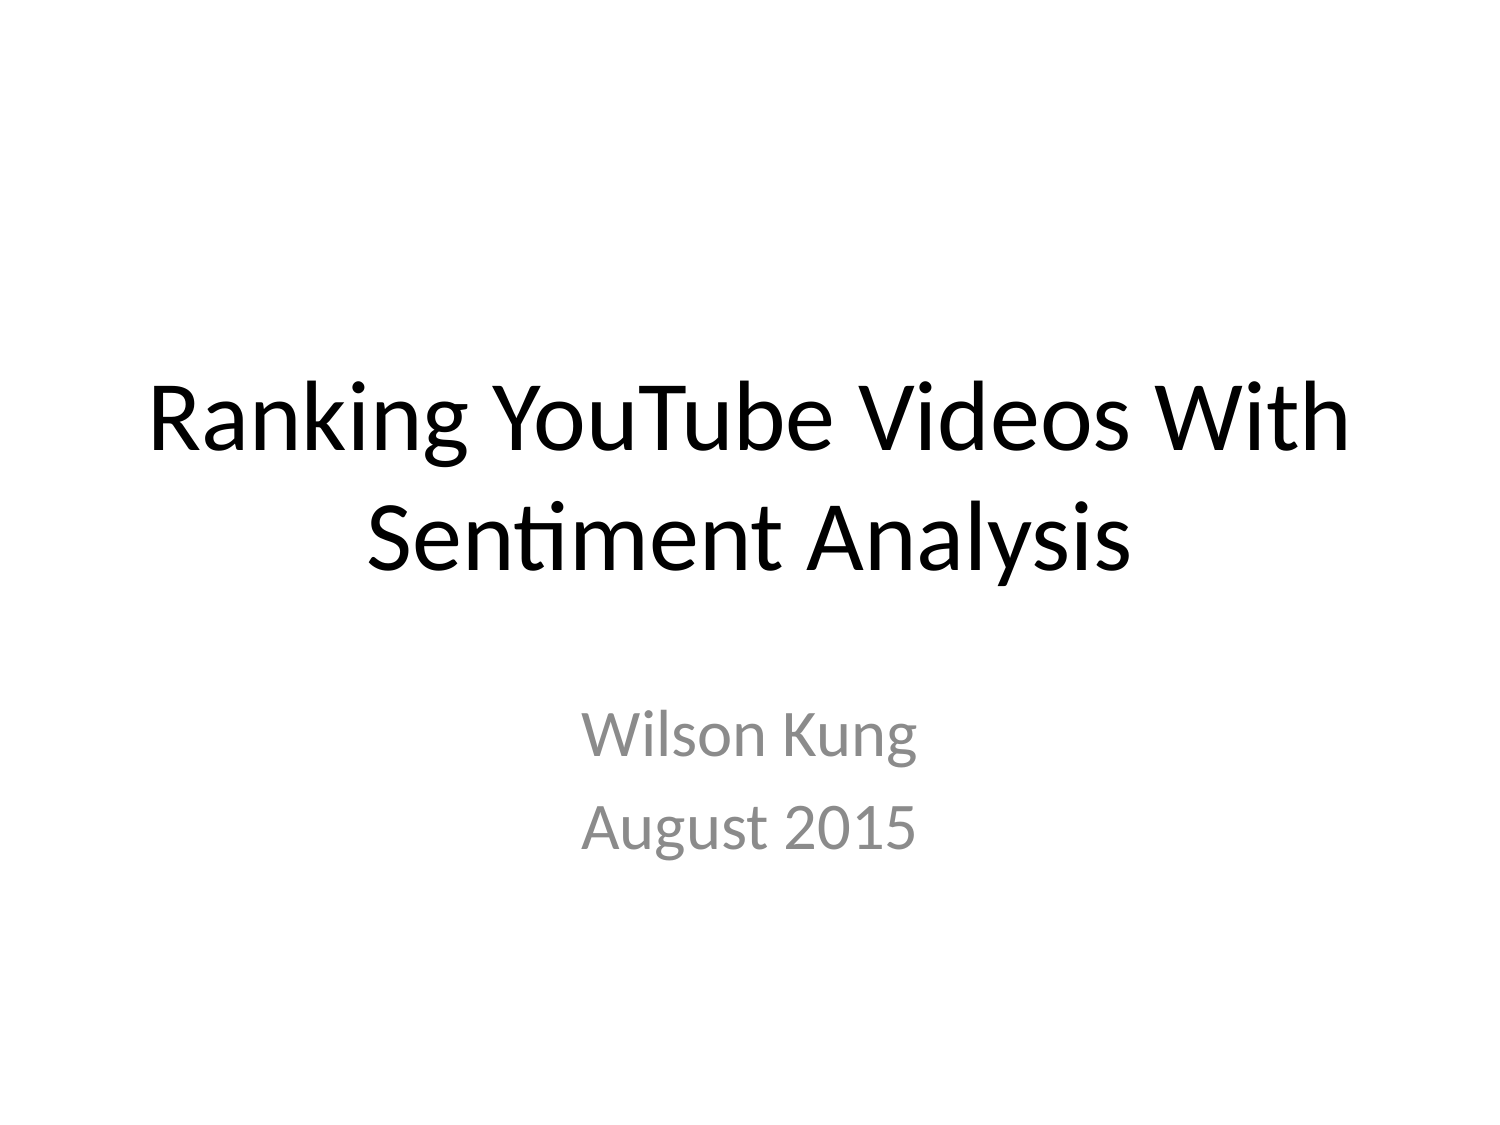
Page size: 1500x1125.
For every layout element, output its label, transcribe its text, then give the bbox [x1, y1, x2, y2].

subtitle Wilson Kung August 2015 [225, 682, 1275, 970]
title Ranking YouTube Videos With Sentiment Analysis [112, 349, 1388, 591]
